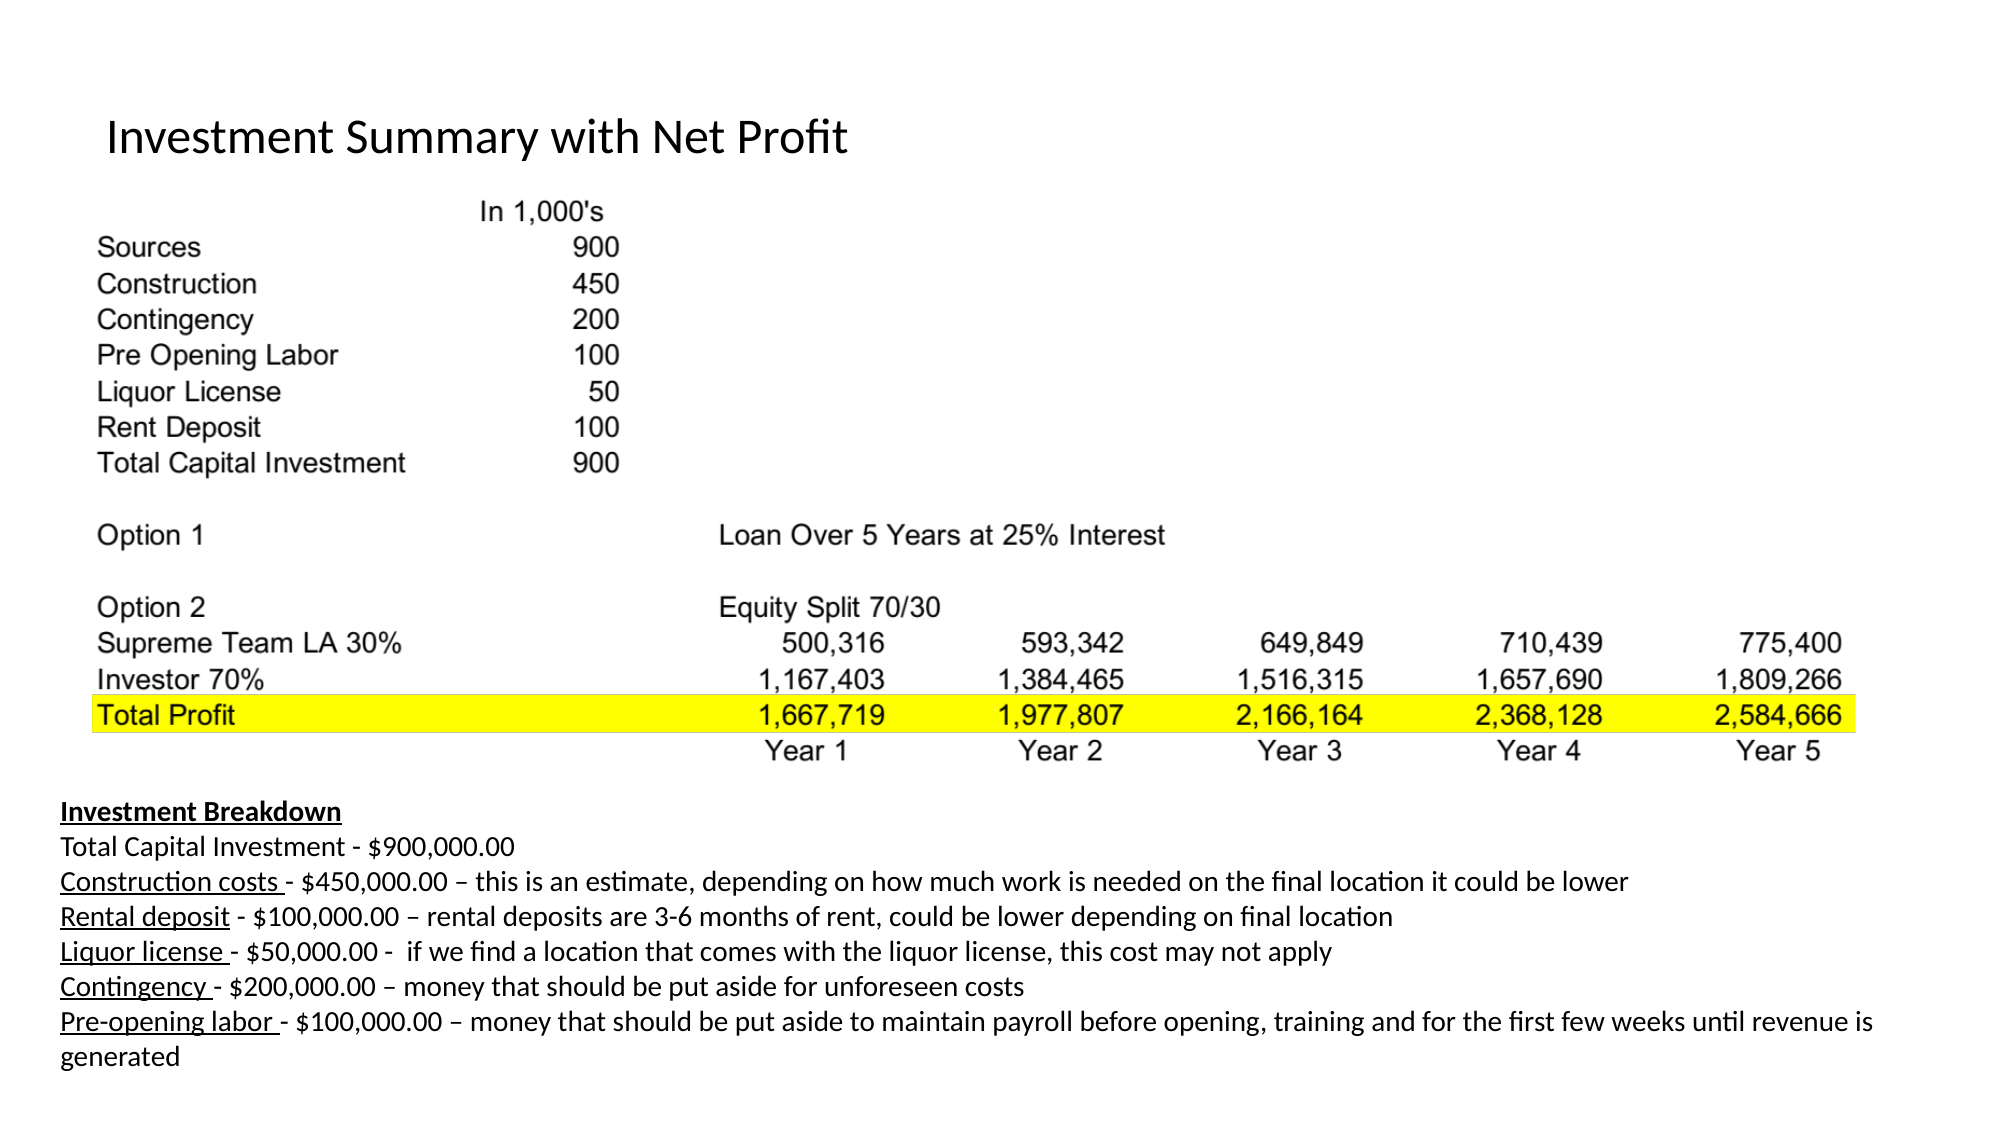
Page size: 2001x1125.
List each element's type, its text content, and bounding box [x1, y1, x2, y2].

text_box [91, 191, 1856, 766]
text_box Investment Breakdown Total Capital Investment - $900,000.00 Construction costs - $450,000.00 – this is an estimate, depending on how much work is needed on the final location it could be lower Rental deposit - $100,000.00 – rental deposits are 3-6 months of rent, could be lower depending on final location Liquor license - $50,000.00 - if we find a location that comes with the liquor license, this cost may not apply Contingency - $200,000.00 – money that should be put aside for unforeseen costs Pre-opening labor - $100,000.00 – money that should be put aside to maintain payroll before opening, training and for the first few weeks until revenue is generated [45, 784, 1955, 1115]
title Investment Summary with Net Profit [91, 32, 1000, 191]
